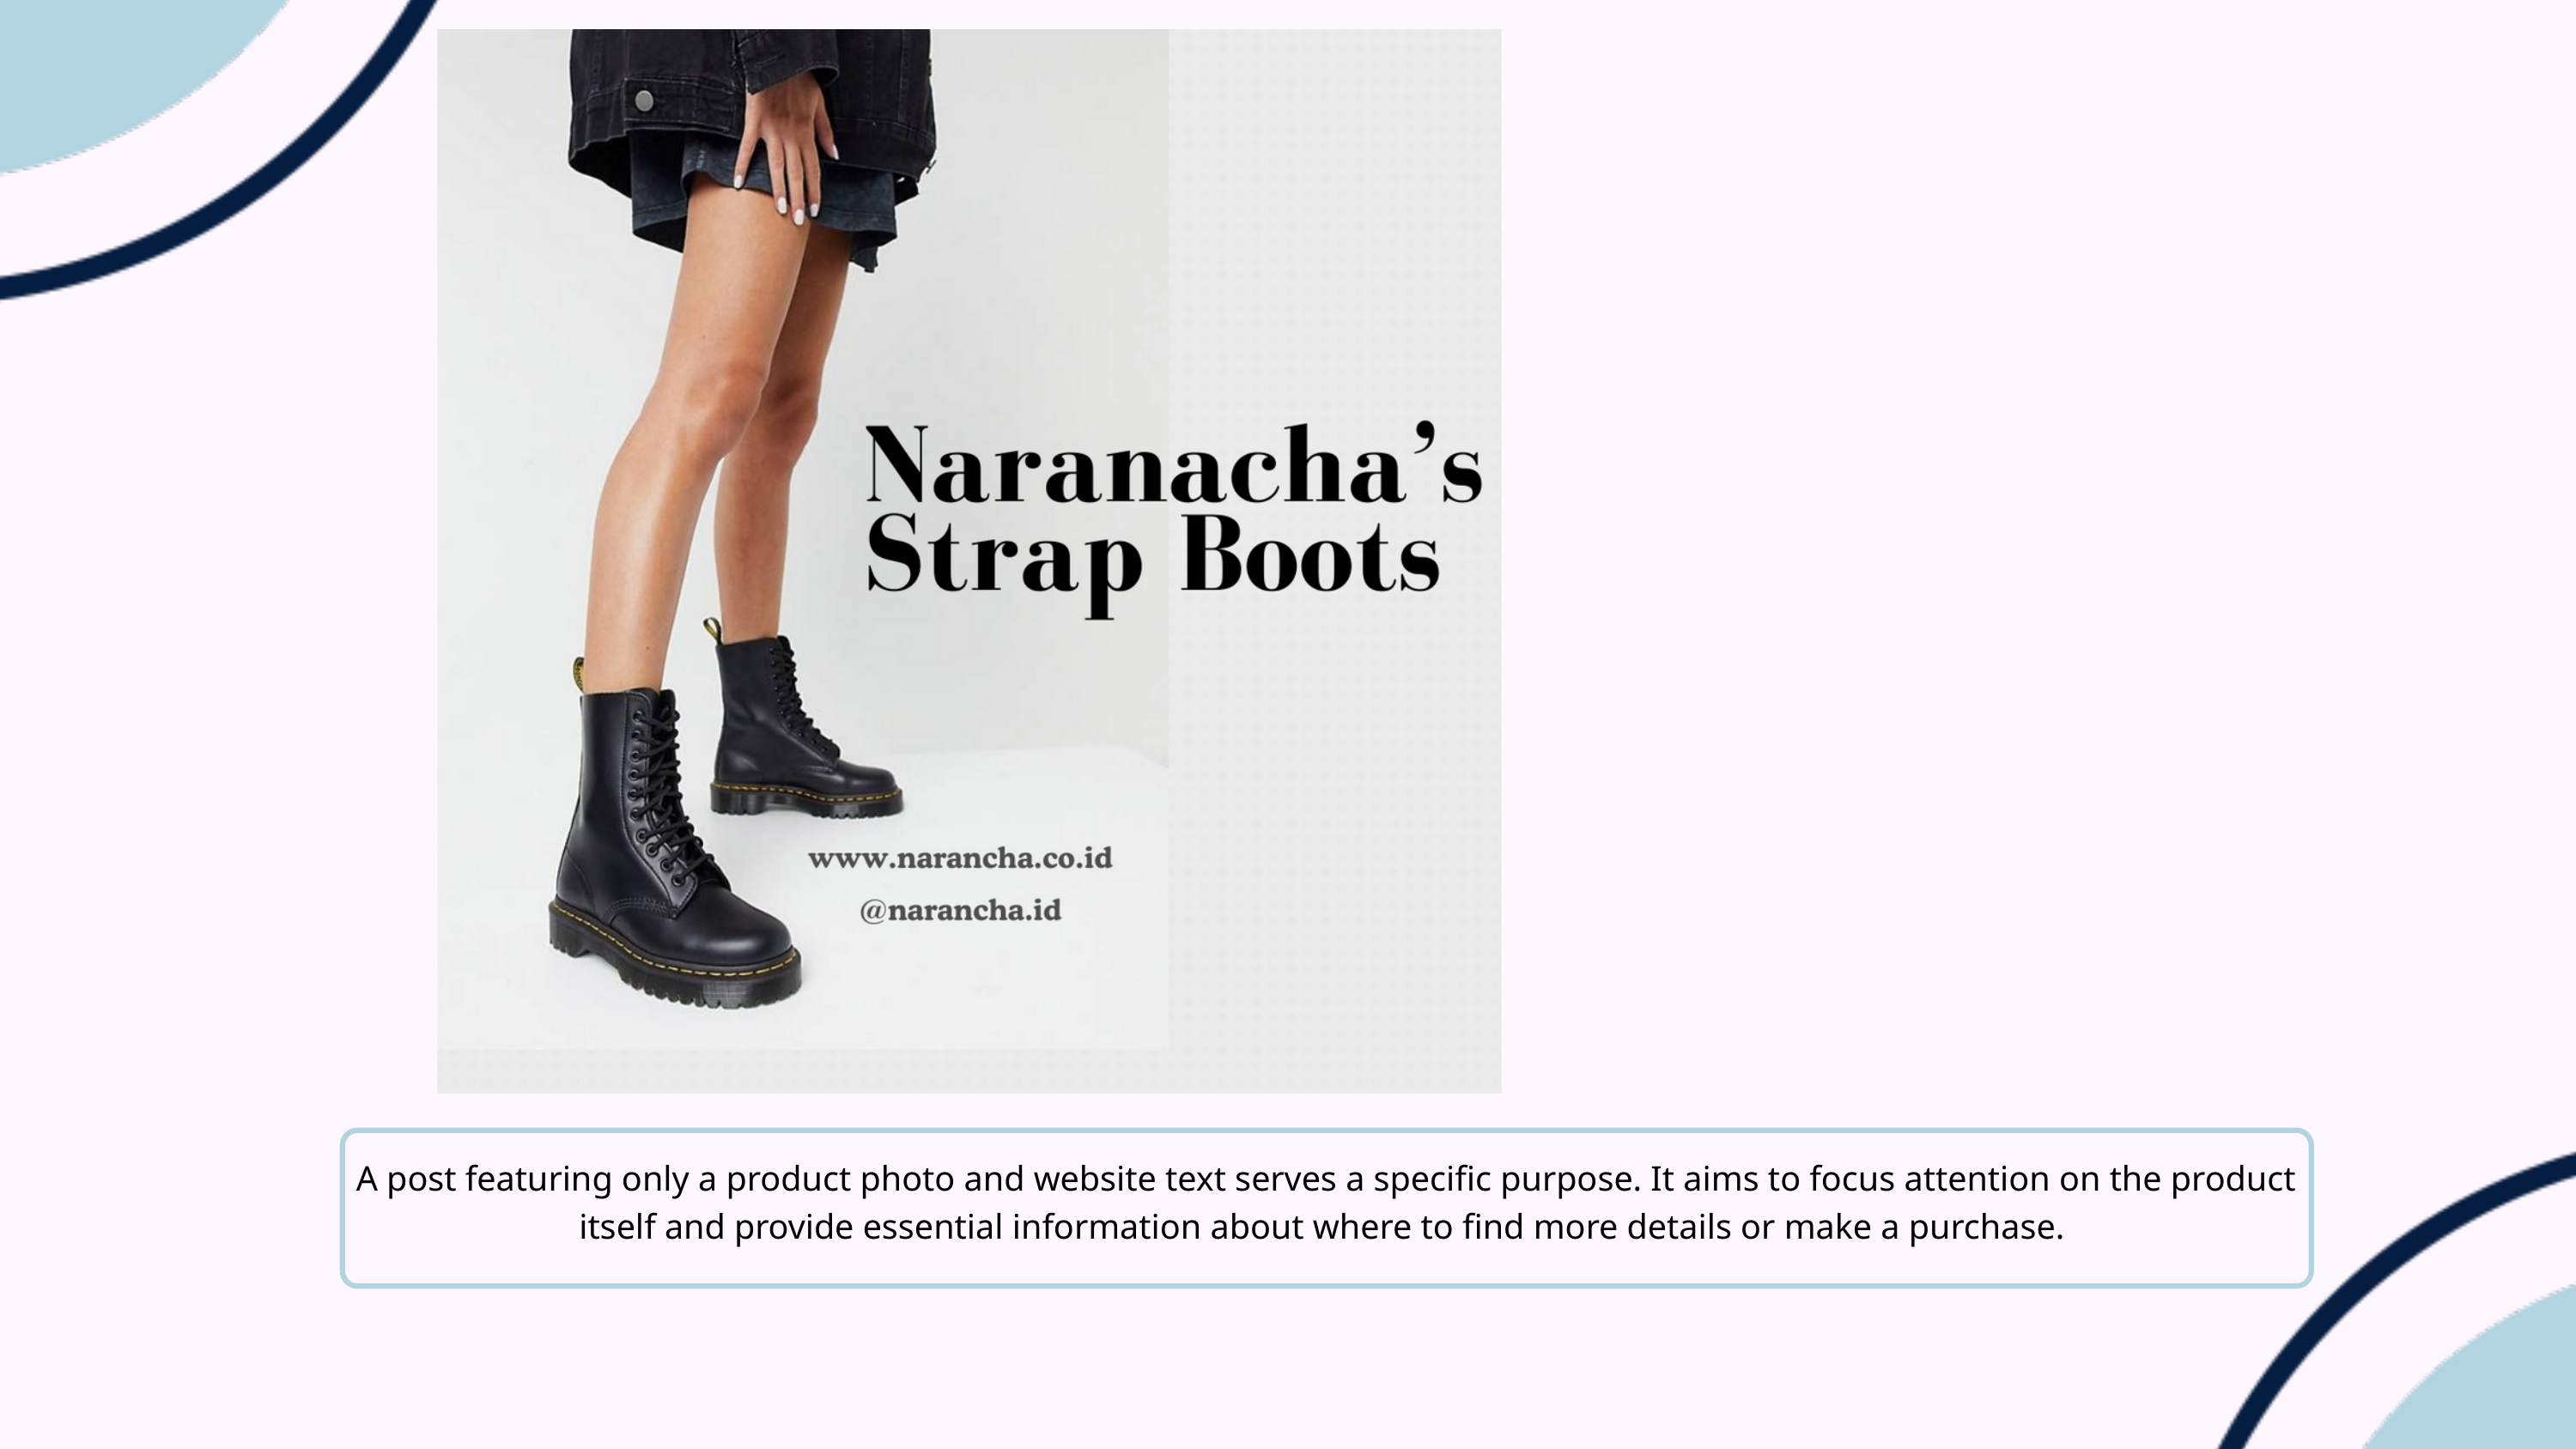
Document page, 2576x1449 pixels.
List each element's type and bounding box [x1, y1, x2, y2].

text_box [437, 29, 1502, 1094]
text_box [342, 1130, 2312, 1287]
text_box [0, 0, 514, 307]
text_box [2152, 1130, 2576, 1449]
